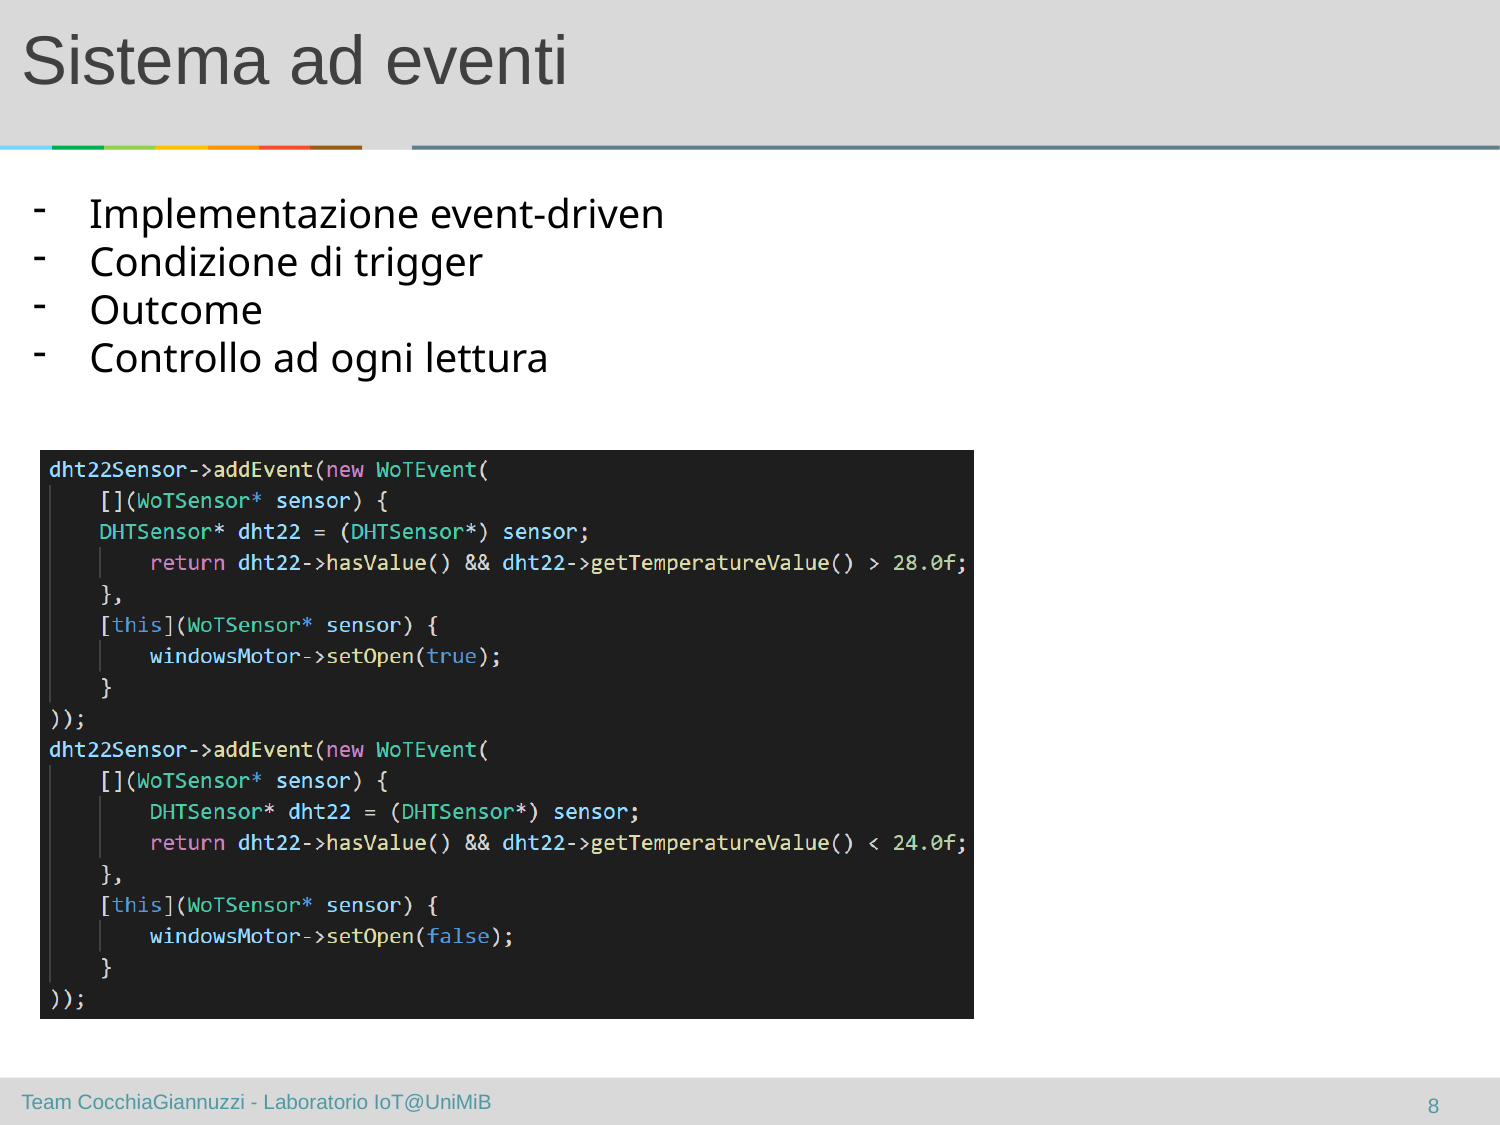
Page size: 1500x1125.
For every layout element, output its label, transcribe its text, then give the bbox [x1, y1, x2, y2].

picture [38, 449, 976, 1021]
title Sistema ad eventi [0, 0, 1500, 110]
slide_number 8 [1355, 1087, 1461, 1124]
footer Team CocchiaGiannuzzi - Laboratorio IoT@UniMiB [0, 1090, 600, 1112]
text_box Implementazione event-driven Condizione di trigger Outcome Controllo ad ogni lettura [18, 181, 1469, 388]
